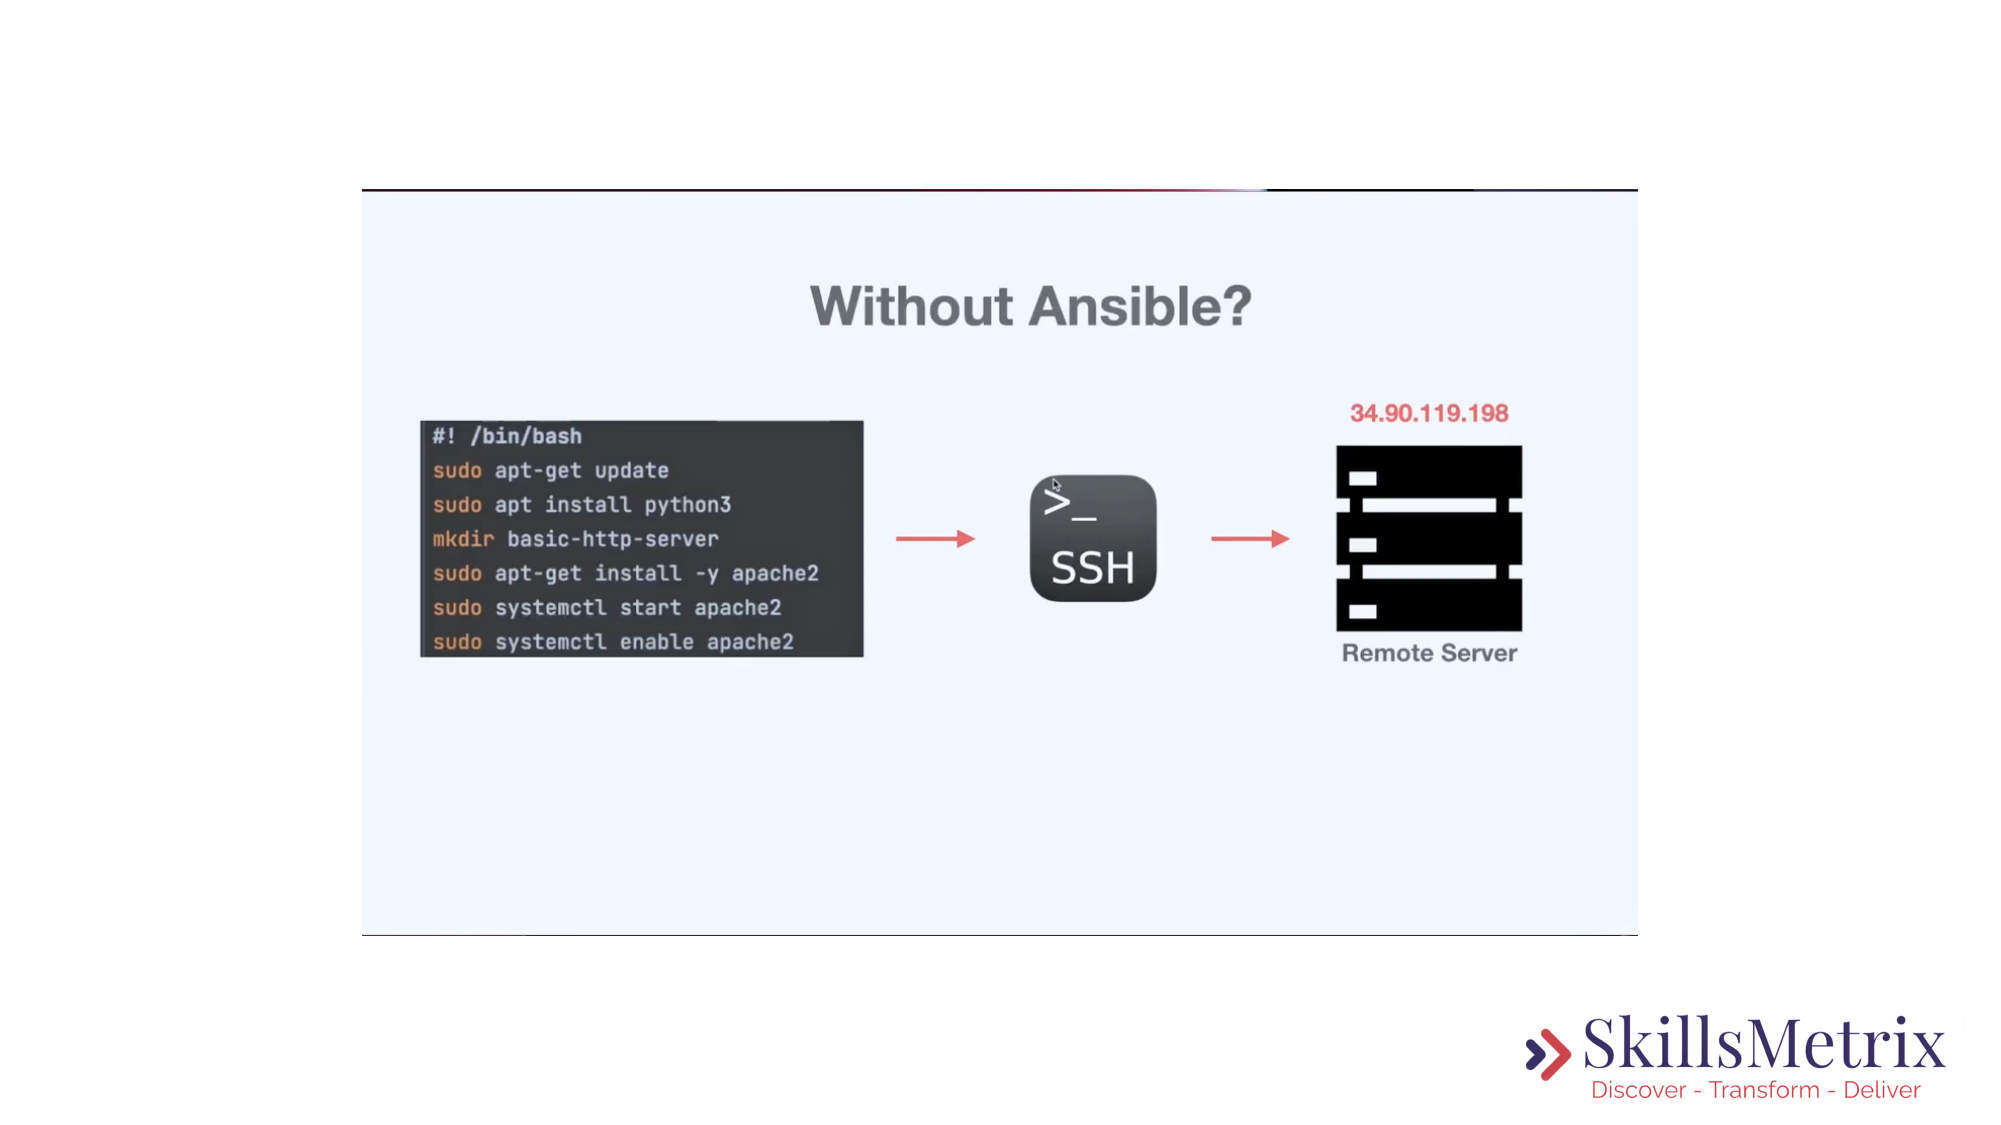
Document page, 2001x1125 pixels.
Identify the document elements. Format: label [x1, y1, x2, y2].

picture [362, 189, 1638, 936]
picture [1491, 974, 2000, 1125]
